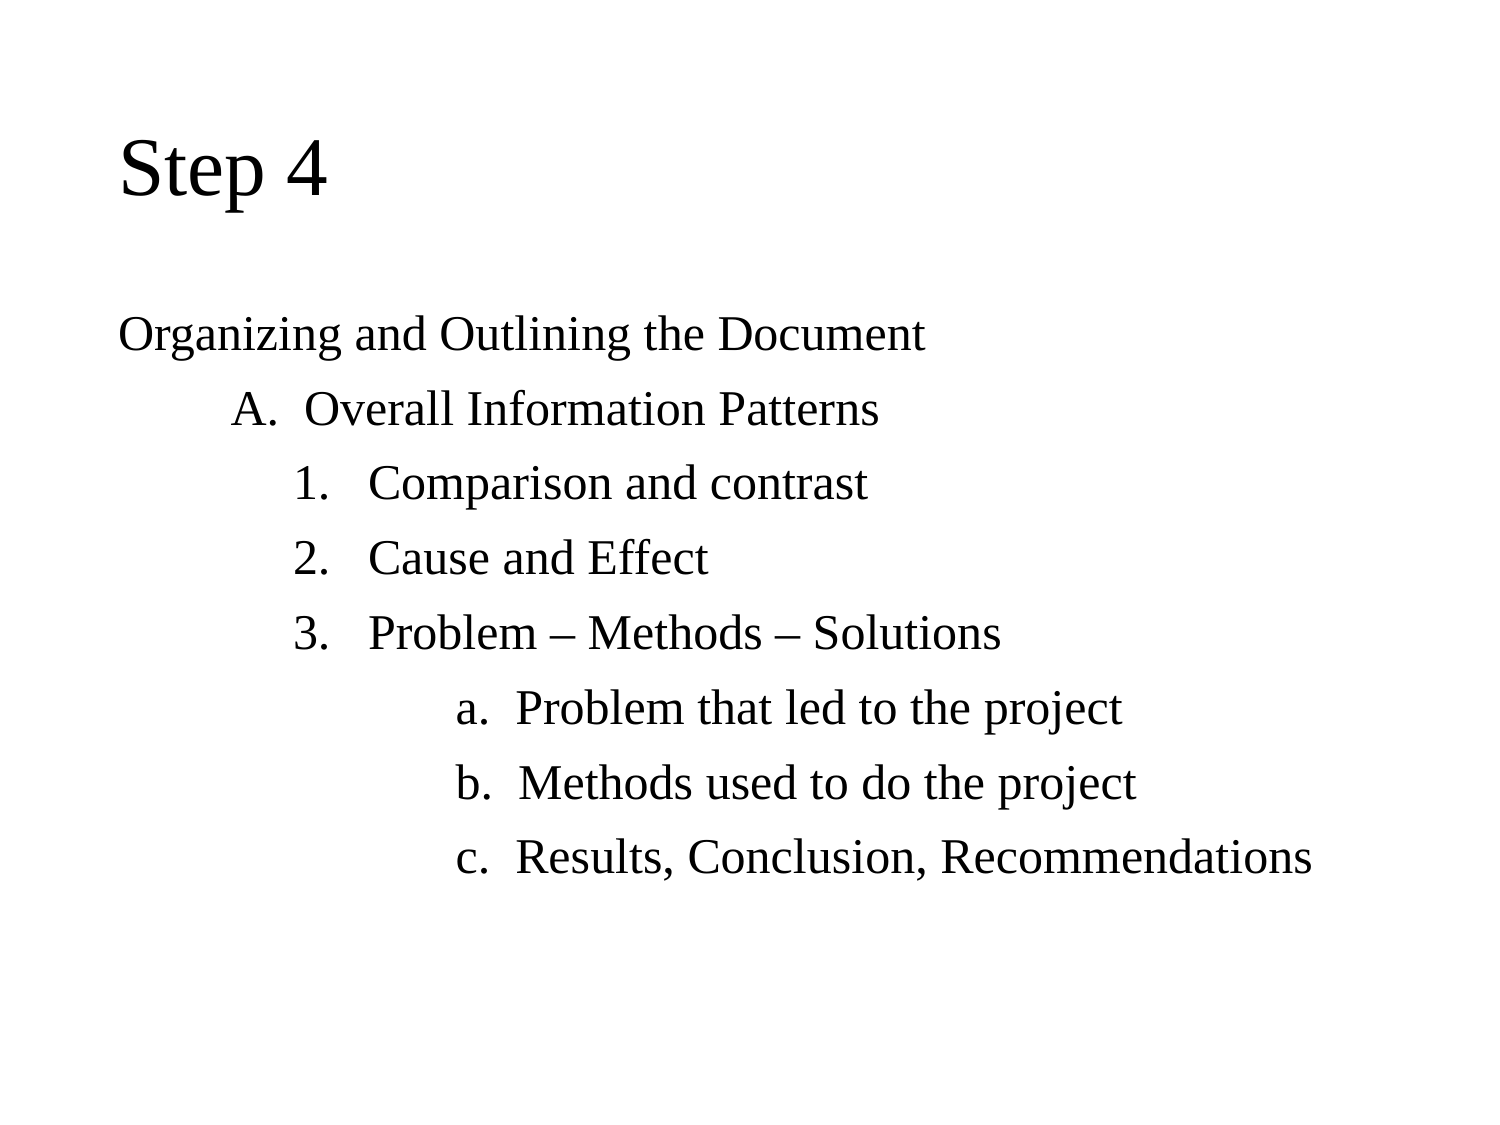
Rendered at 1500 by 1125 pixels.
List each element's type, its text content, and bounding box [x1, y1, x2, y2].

list Organizing and Outlining the Document A. Overall Information Patterns 1. Comparison and contrast 2. Cause and Effect 3. Problem – Methods – Solutions a. Problem that led to the project b. Methods used to do the project c. Results, Conclusion, Recommendations [103, 299, 1397, 1014]
title Step 4 [103, 59, 1397, 278]
